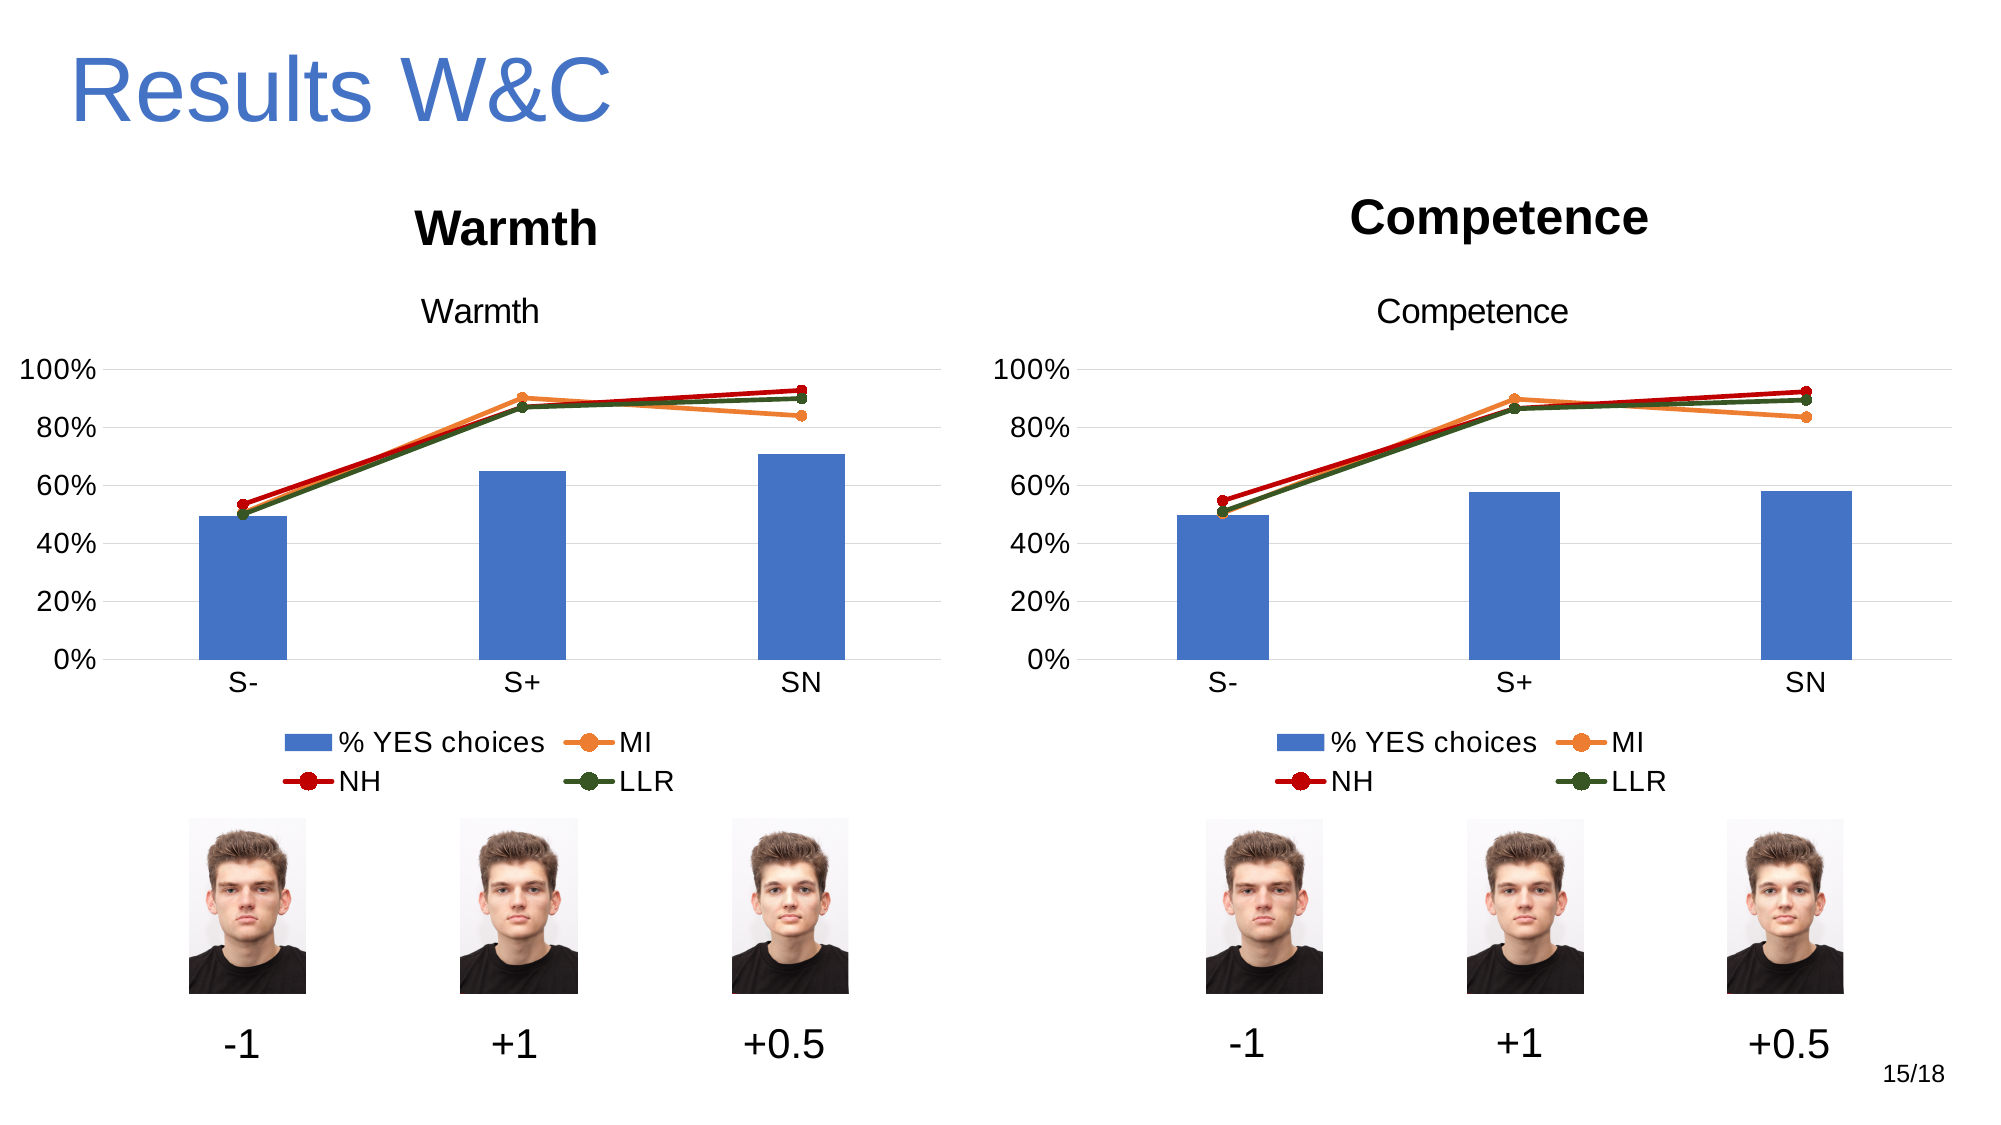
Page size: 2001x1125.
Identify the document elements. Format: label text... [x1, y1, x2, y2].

picture [189, 818, 306, 994]
text_box -1 [208, 1009, 310, 1075]
picture [732, 818, 849, 994]
text_box +0.5 [1733, 1009, 1850, 1075]
chart [0, 263, 961, 804]
text_box +1 [1480, 1008, 1583, 1074]
text_box -1 [1213, 1008, 1315, 1074]
text_box +1 [475, 1009, 578, 1075]
text_box +0.5 [728, 1009, 845, 1075]
chart [972, 263, 1973, 804]
text_box Competence [1334, 176, 1687, 252]
text_box 15/18 [1510, 1042, 1961, 1103]
picture [1206, 819, 1323, 994]
picture [1467, 819, 1584, 994]
picture [460, 818, 578, 994]
title Results W&C [54, 22, 1780, 161]
text_box Warmth [399, 188, 624, 263]
picture [1727, 819, 1844, 994]
